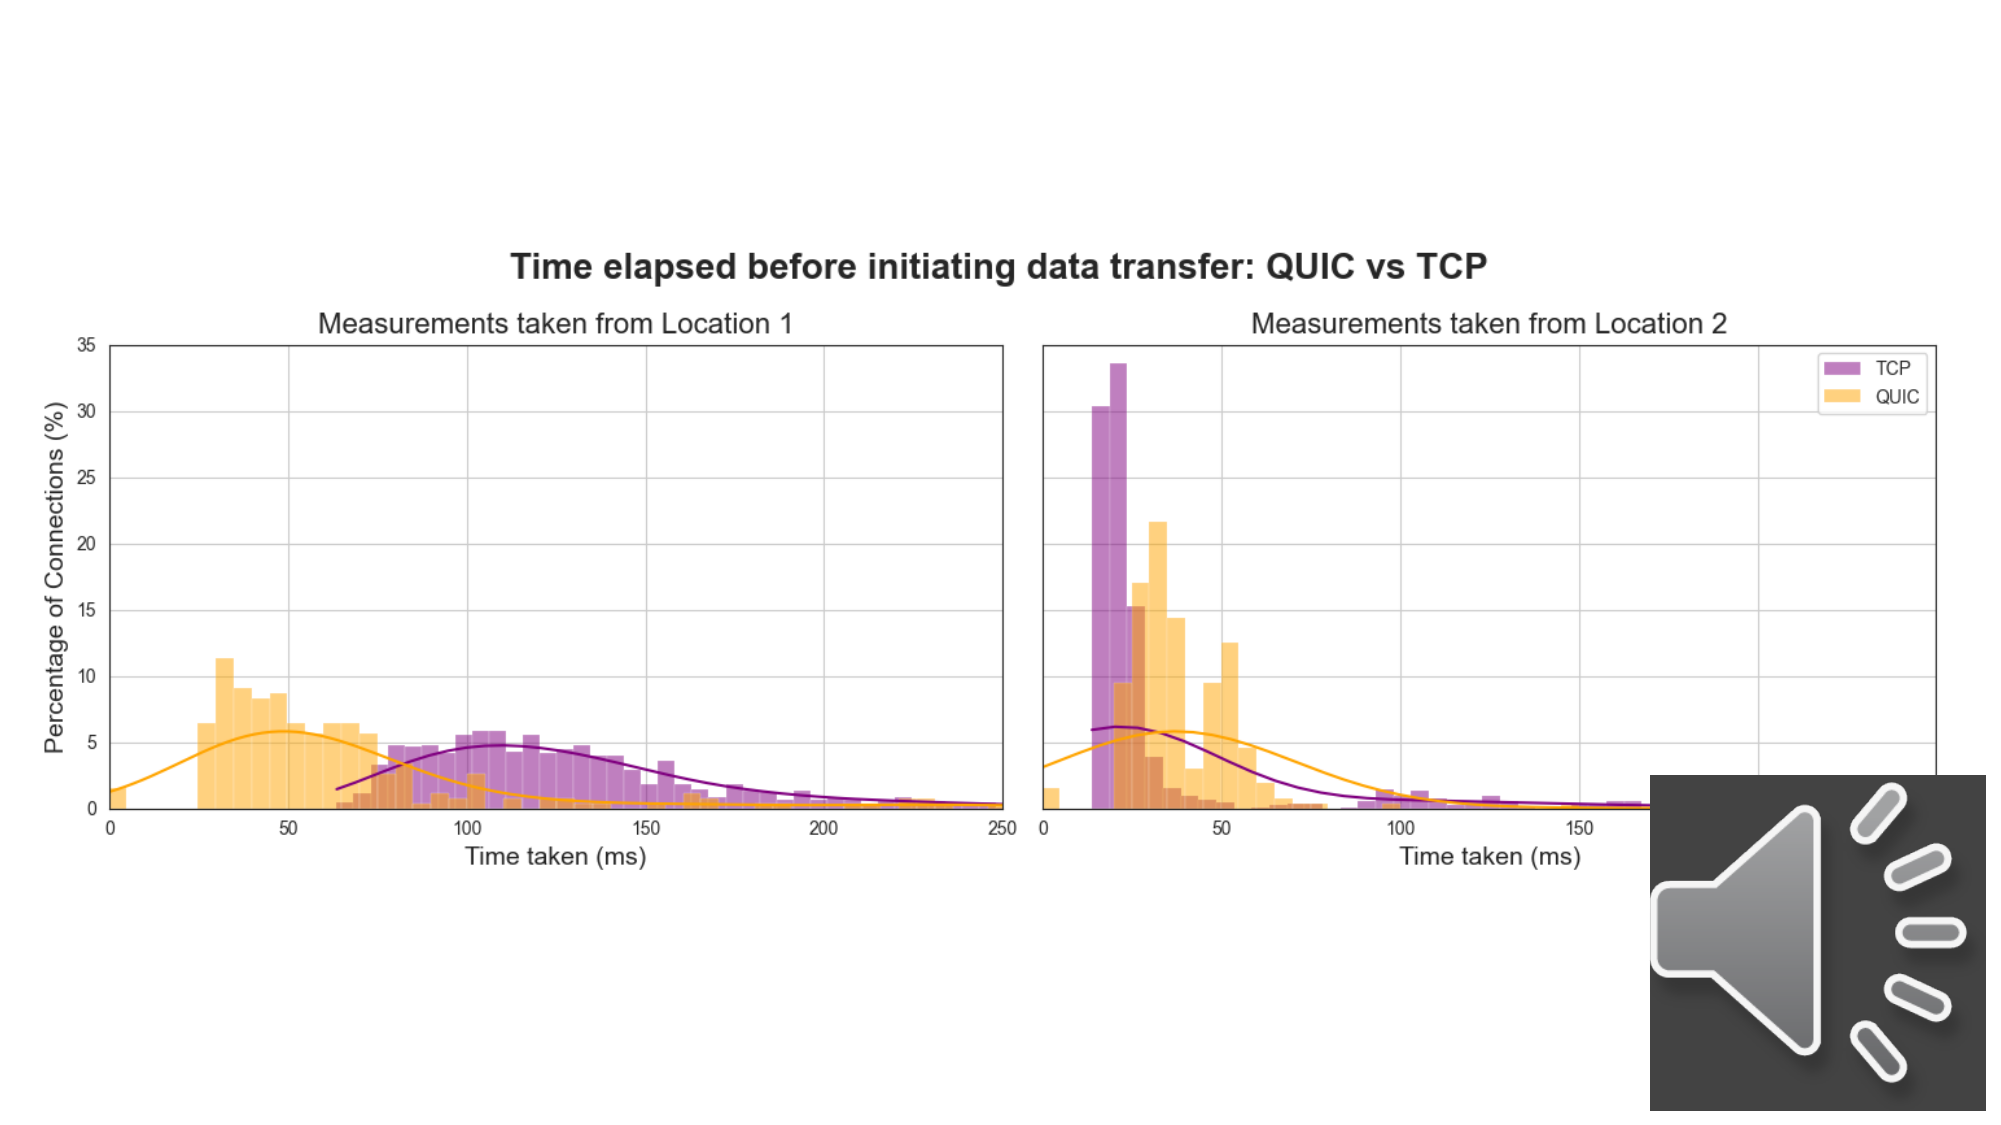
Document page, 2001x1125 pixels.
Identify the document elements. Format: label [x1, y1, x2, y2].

picture [37, 247, 1987, 1112]
